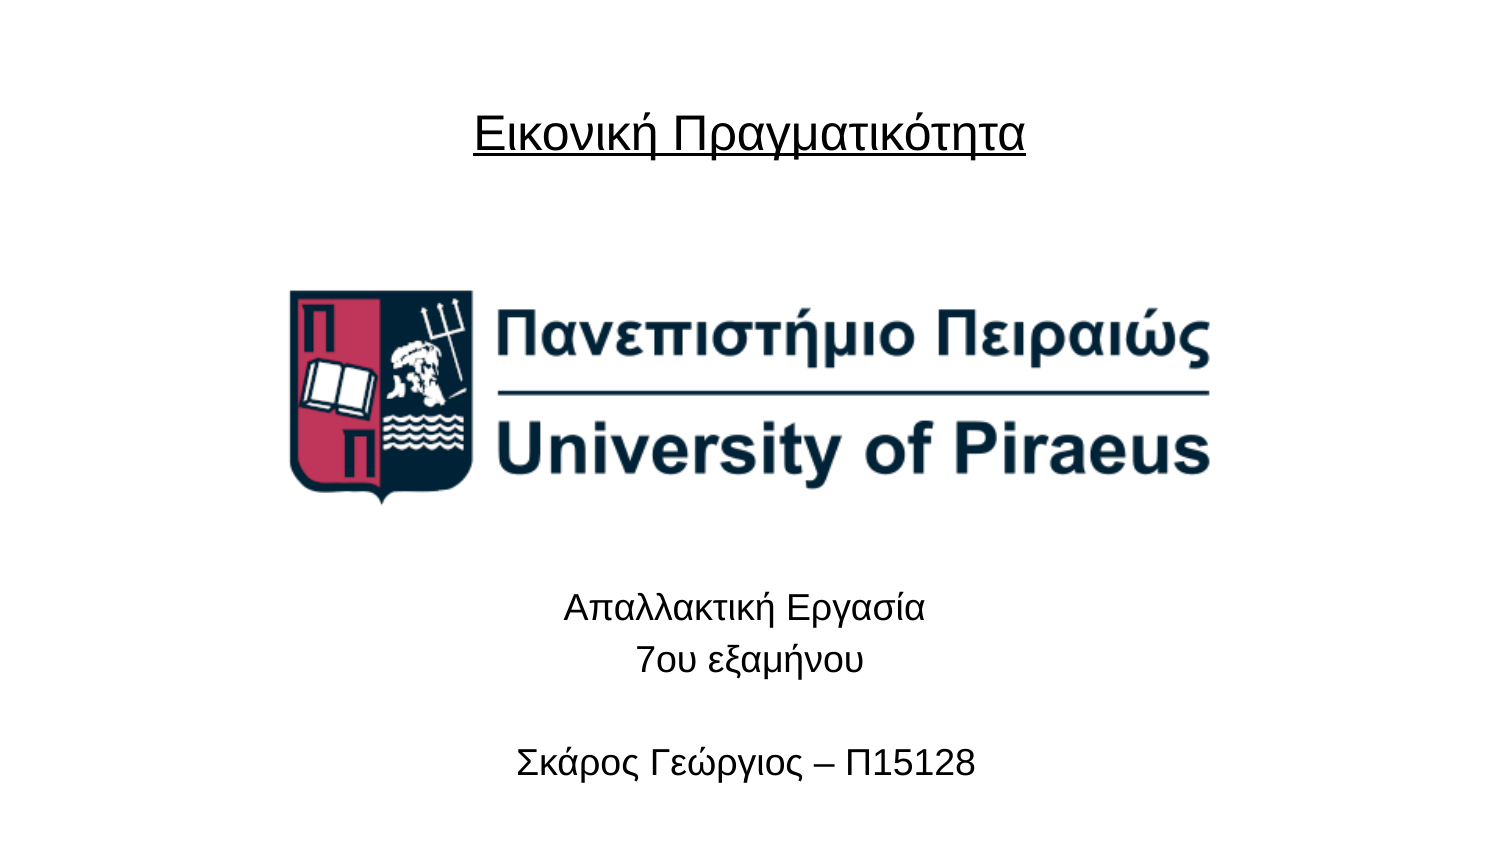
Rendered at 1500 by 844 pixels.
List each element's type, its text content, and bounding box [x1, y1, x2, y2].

title Απαλλακτική Εργασία 7ου εξαμήνου Σκάρος Γεώργιος – Π15128 [51, 530, 1449, 799]
picture [281, 175, 1219, 645]
title Εικονική Πραγματικότητα [51, 76, 1449, 176]
